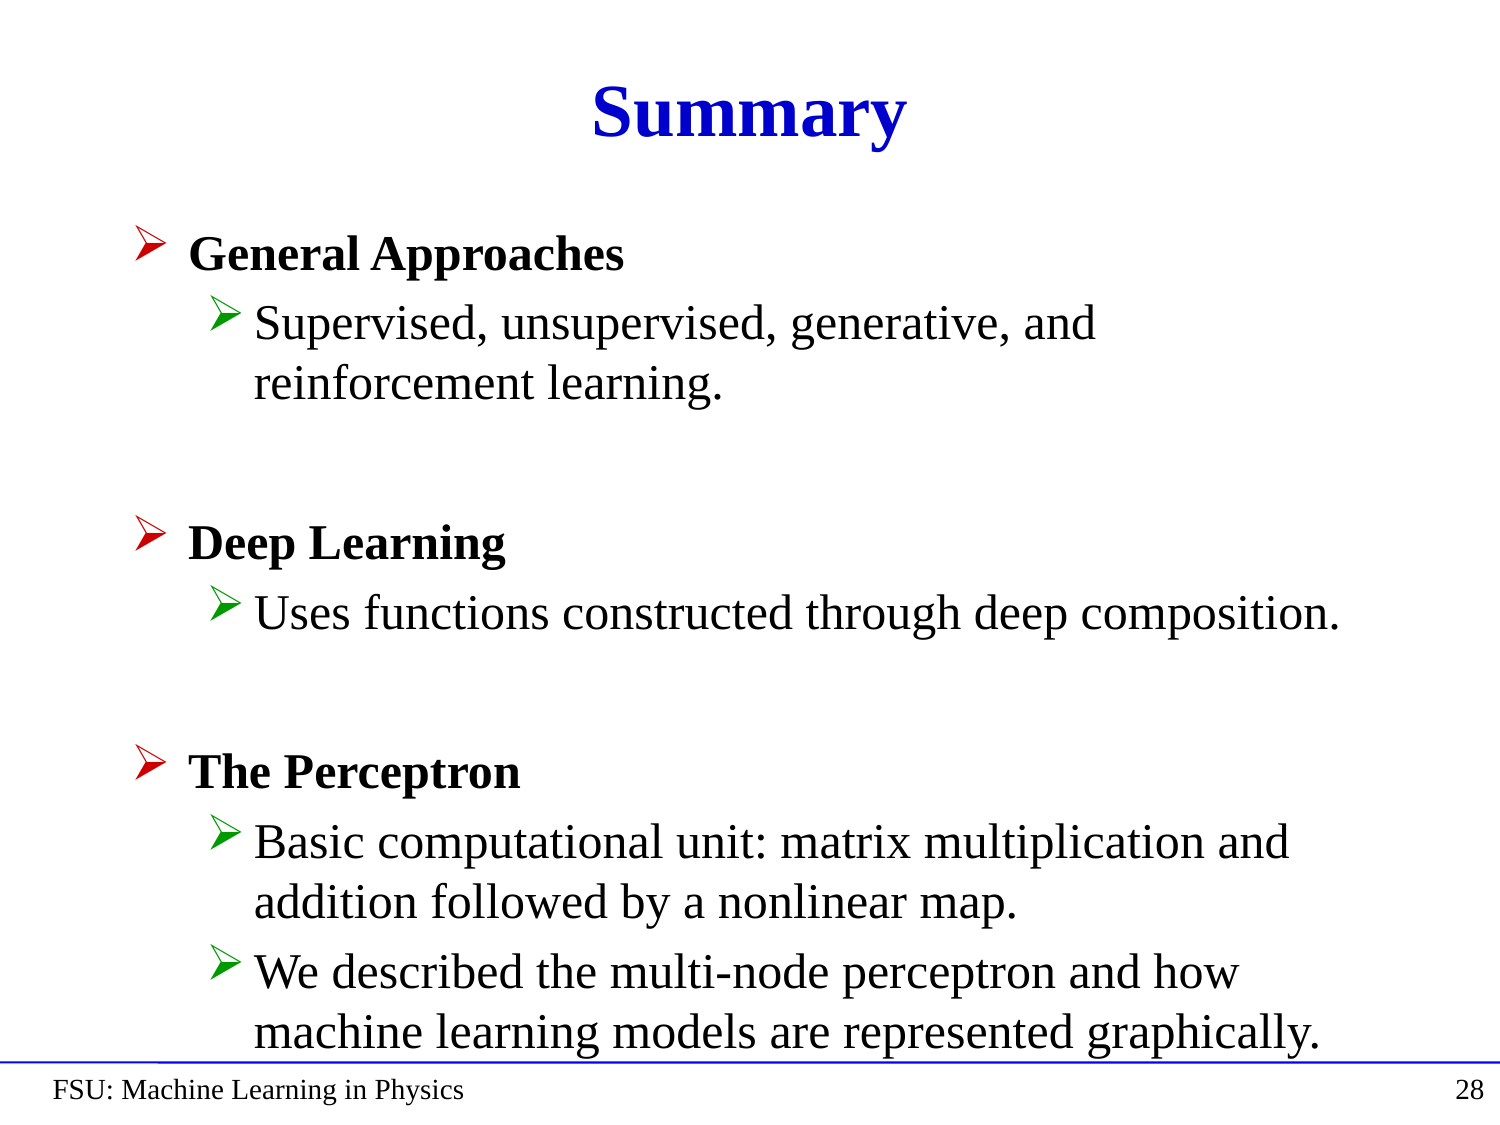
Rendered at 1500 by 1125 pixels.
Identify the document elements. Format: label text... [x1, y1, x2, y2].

list General Approaches Supervised, unsupervised, generative, and reinforcement learning. Deep Learning Uses functions constructed through deep composition. The Perceptron Basic computational unit: matrix multiplication and addition followed by a nonlinear map. We described the multi-node perceptron and how machine learning models are represented graphically. [116, 212, 1392, 1004]
title Summary [112, 37, 1388, 176]
footer FSU: Machine Learning in Physics [37, 1062, 1351, 1125]
slide_number 28 [1362, 1062, 1500, 1125]
